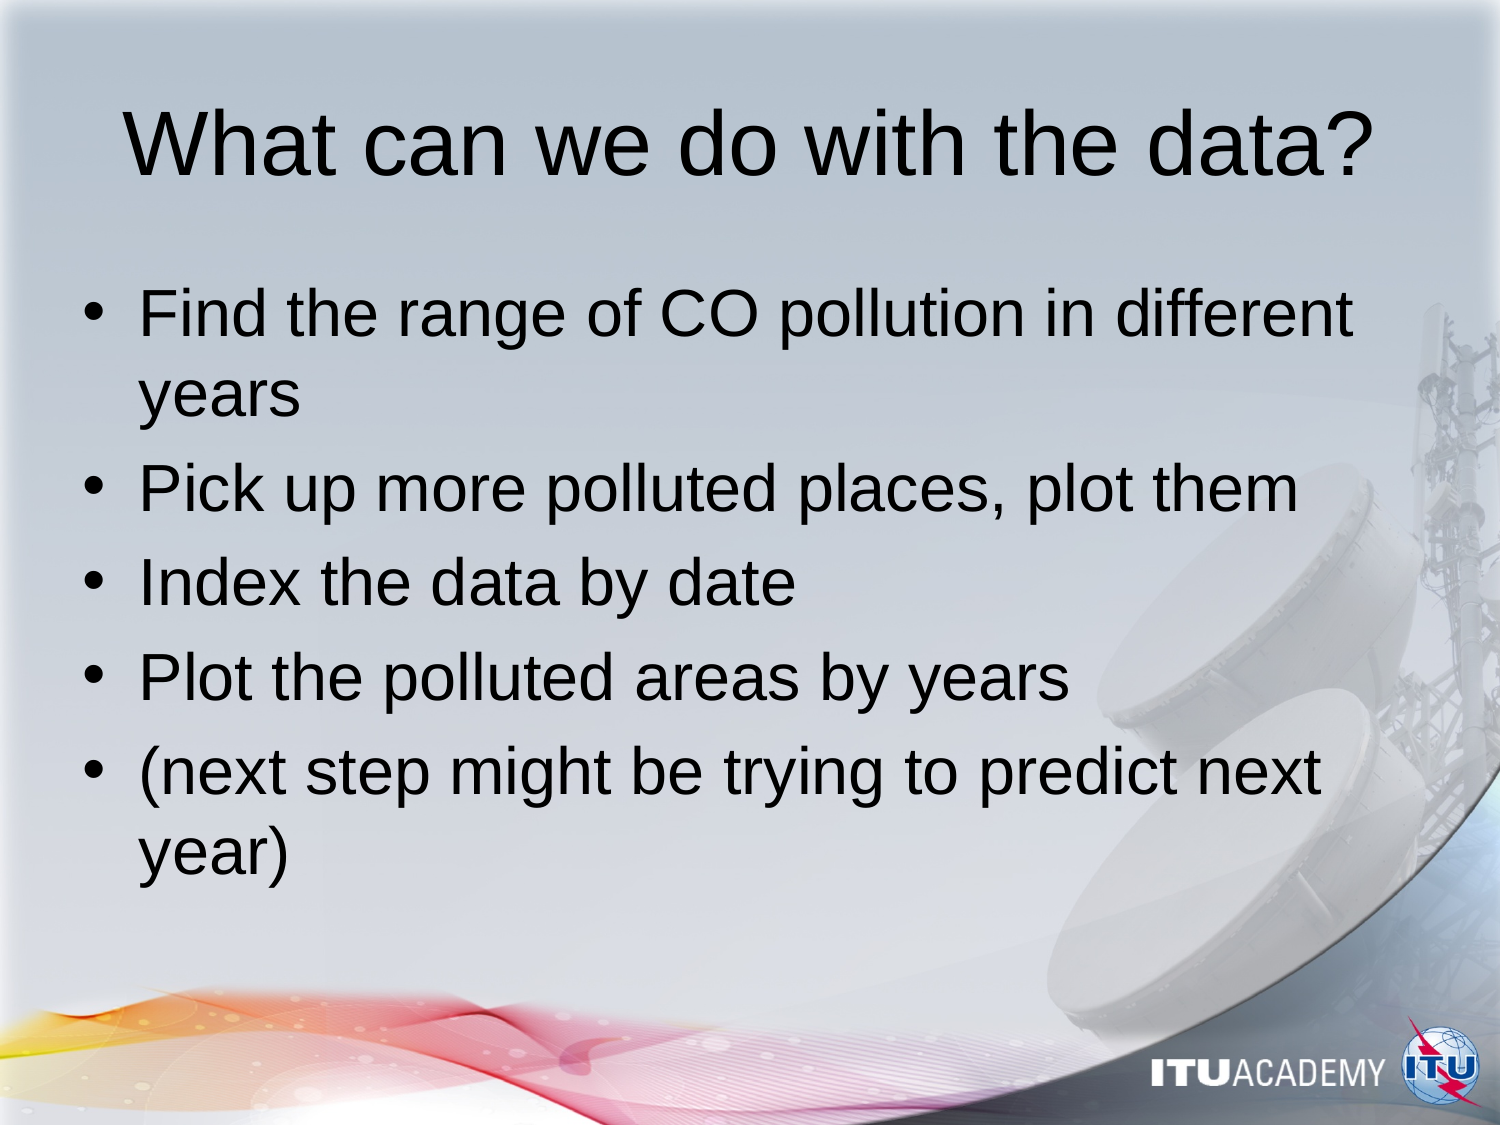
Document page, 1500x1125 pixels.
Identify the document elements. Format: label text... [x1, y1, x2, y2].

list Find the range of CO pollution in different years Pick up more polluted places, plot them Index the data by date Plot the polluted areas by years (next step might be trying to predict next year) [74, 261, 1426, 1006]
title What can we do with the data? [74, 44, 1426, 234]
picture [0, 0, 1500, 1125]
